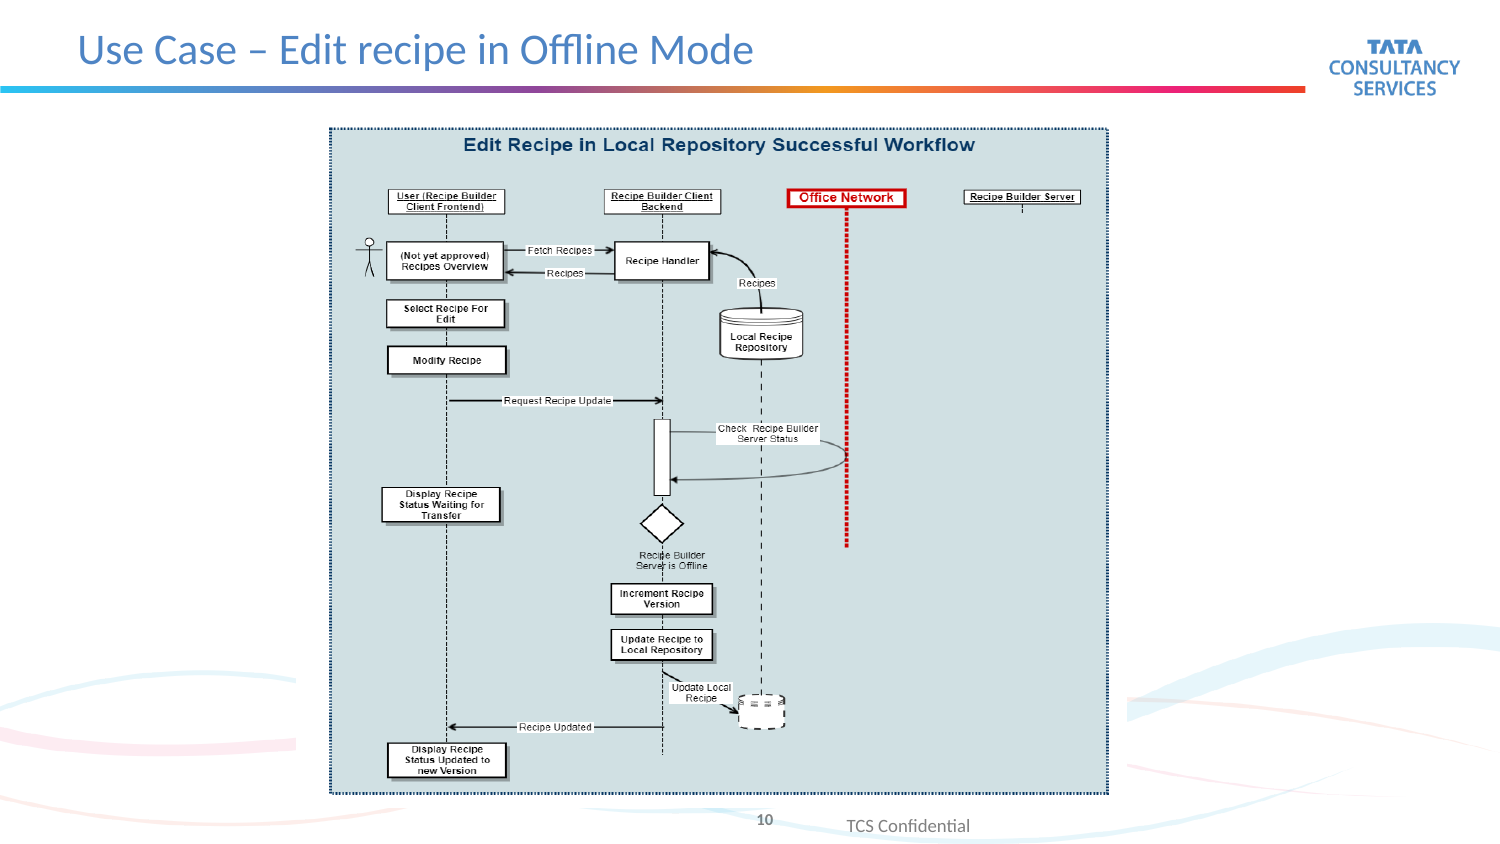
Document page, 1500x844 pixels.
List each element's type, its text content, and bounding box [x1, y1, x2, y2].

title Use Case – Edit recipe in Offline Mode [66, 7, 1091, 87]
picture [1297, 0, 1500, 154]
picture [0, 104, 1500, 844]
